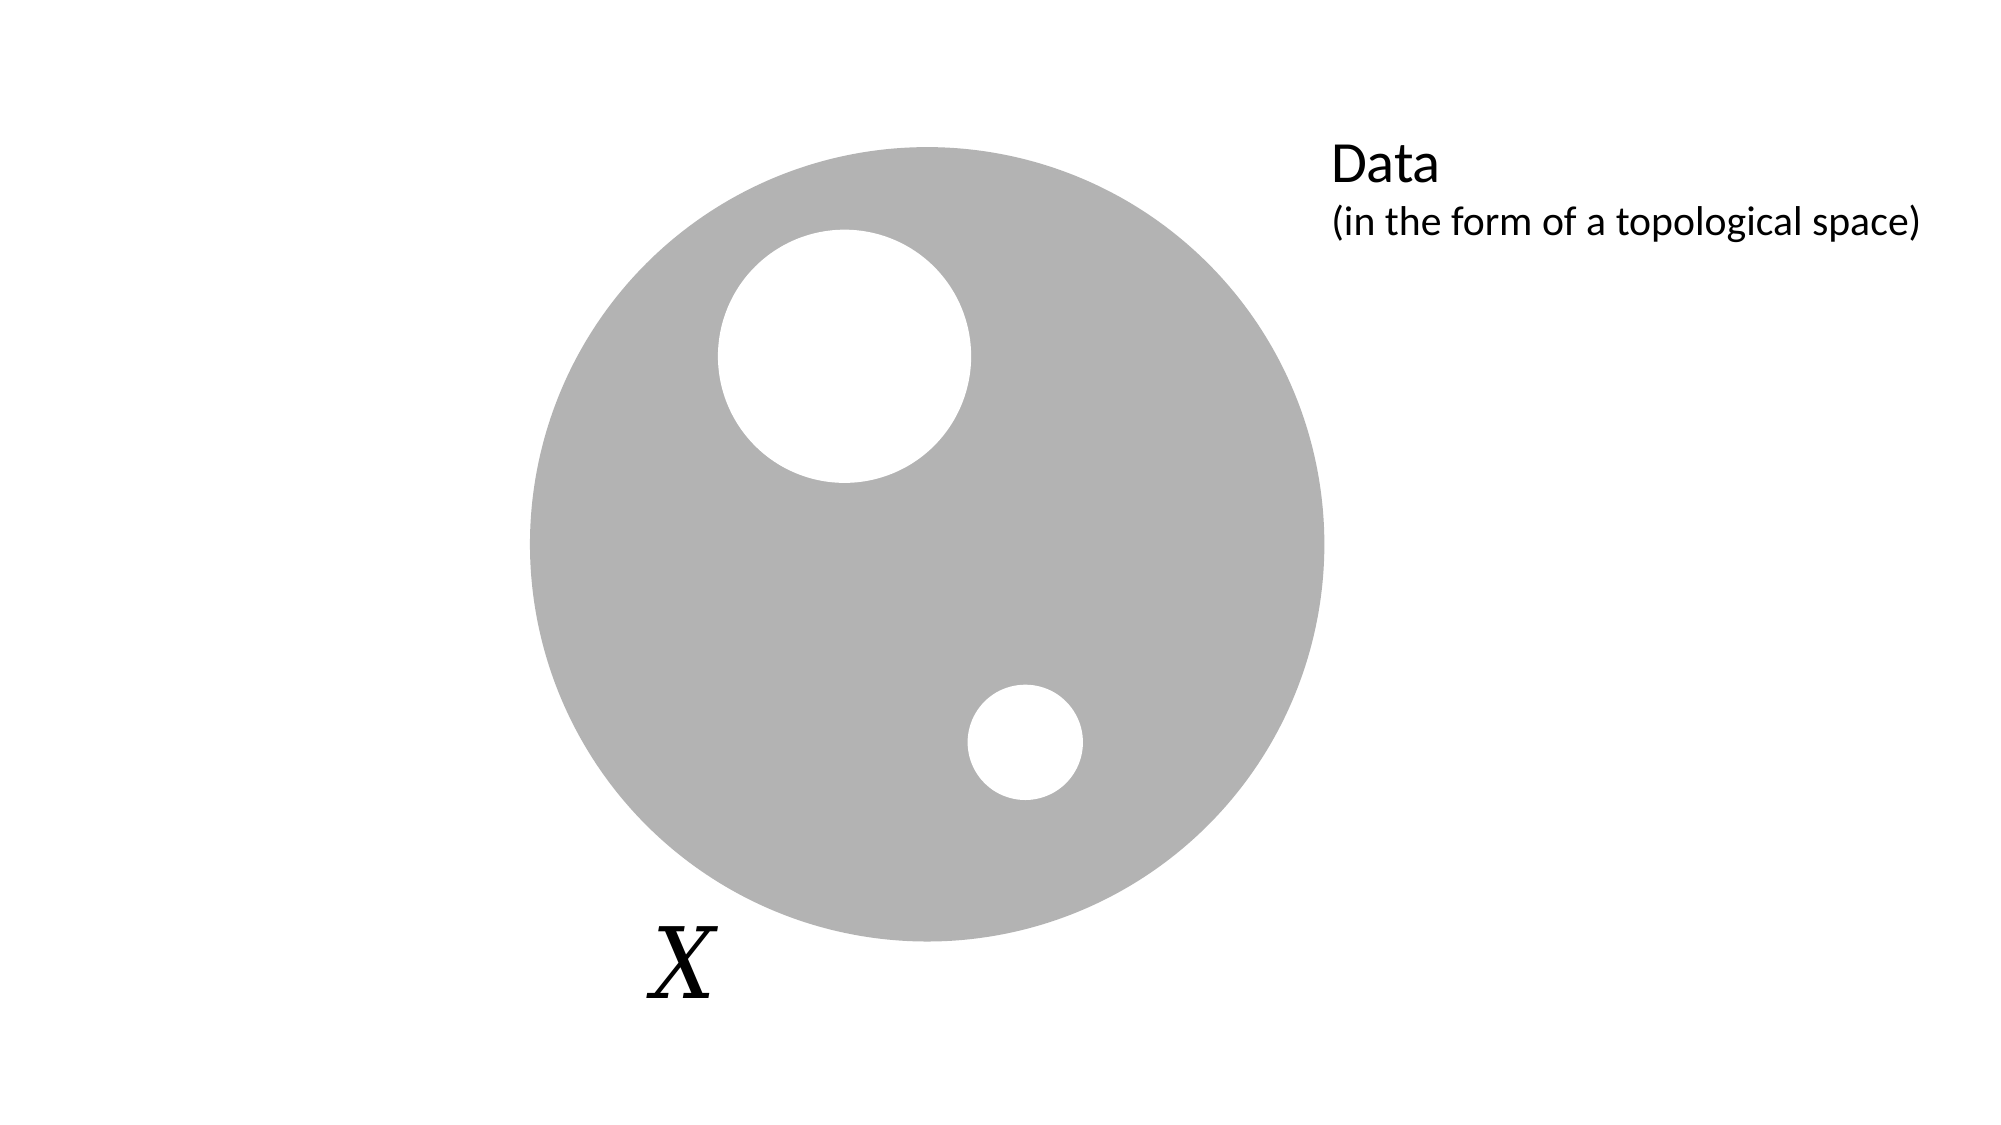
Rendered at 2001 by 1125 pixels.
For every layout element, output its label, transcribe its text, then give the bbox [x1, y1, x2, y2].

text_box [967, 684, 1083, 801]
text_box Data (in the form of a topological space) [1326, 120, 1927, 249]
text_box [529, 147, 1325, 942]
text_box [717, 229, 972, 483]
